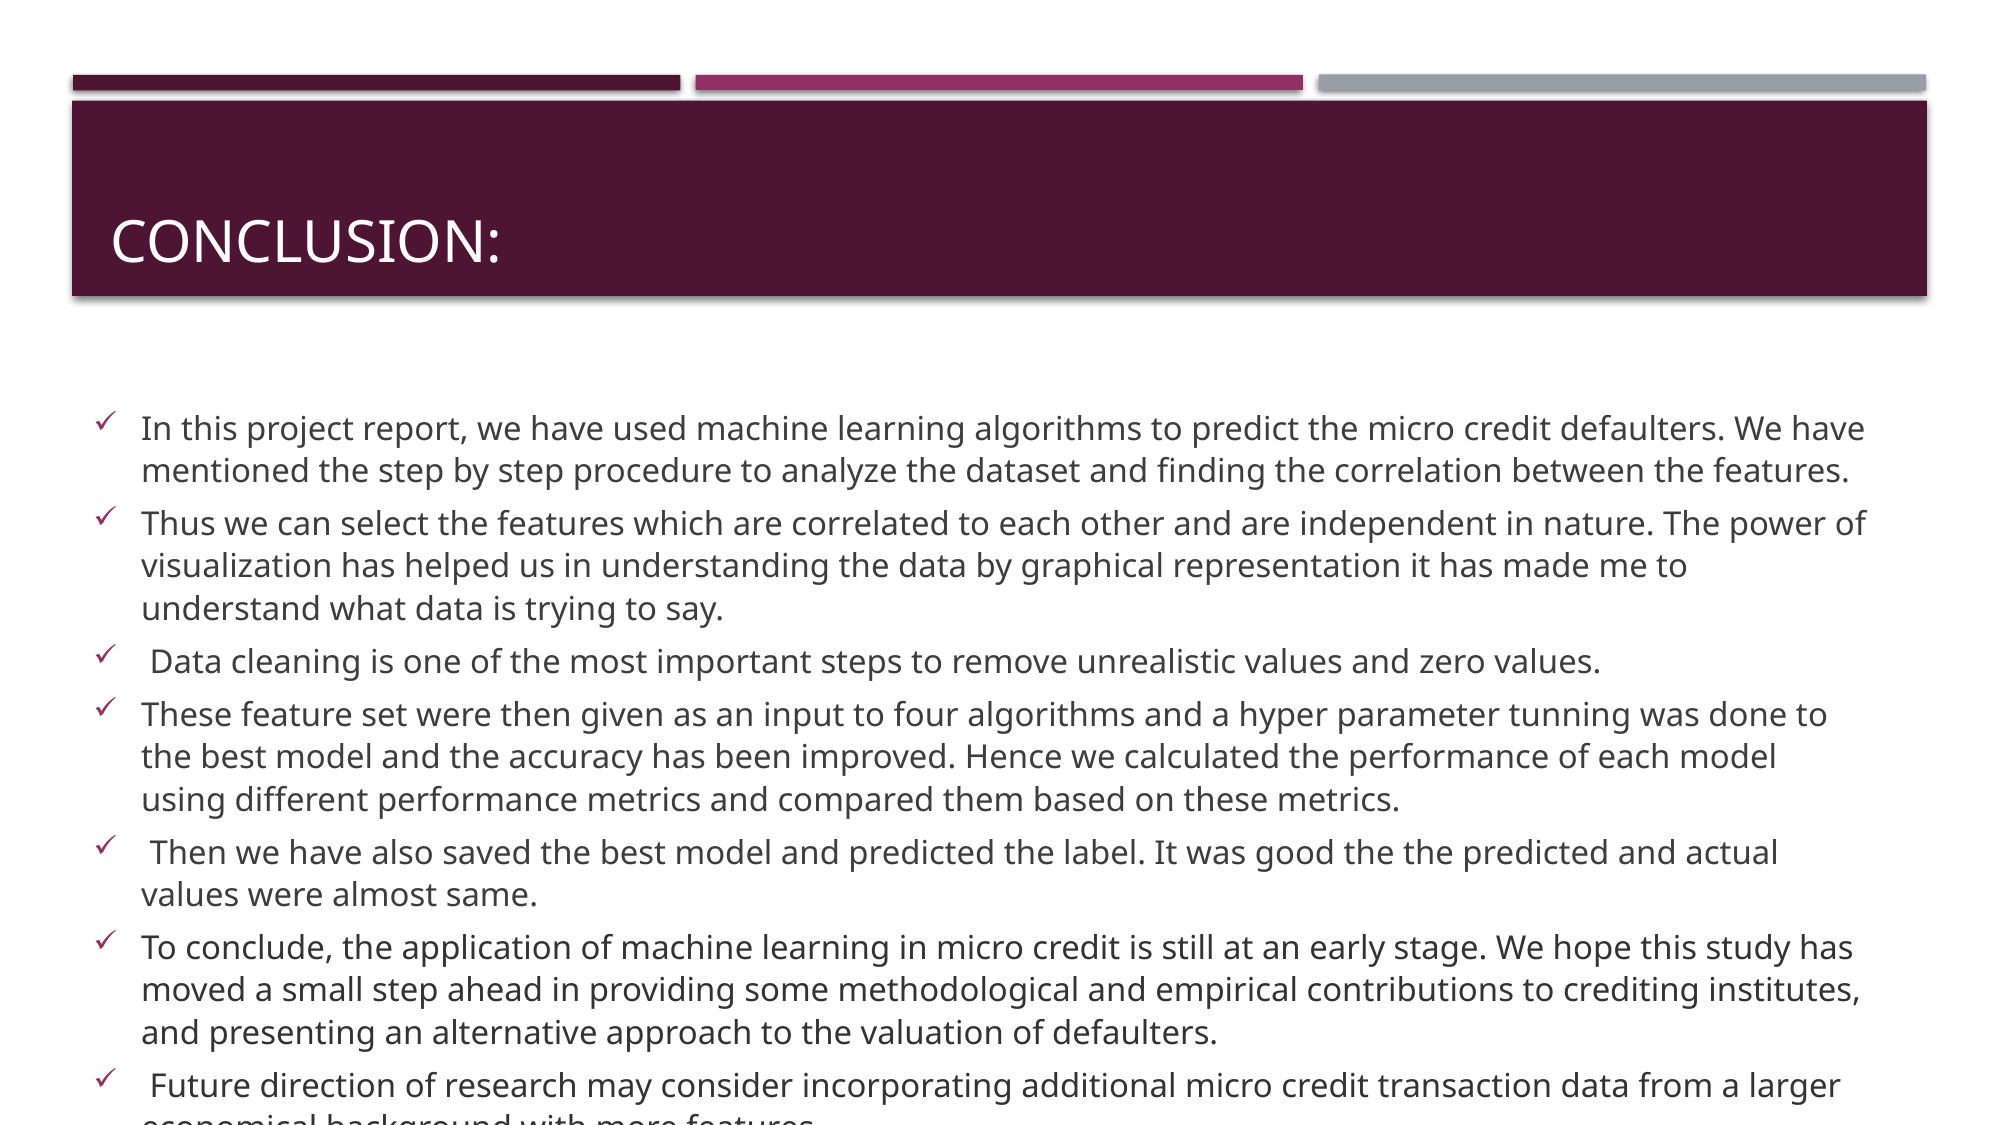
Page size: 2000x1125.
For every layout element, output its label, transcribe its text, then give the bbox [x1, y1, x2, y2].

list In this project report, we have used machine learning algorithms to predict the micro credit defaulters. We have mentioned the step by step procedure to analyze the dataset and finding the correlation between the features. Thus we can select the features which are correlated to each other and are independent in nature. The power of visualization has helped us in understanding the data by graphical representation it has made me to understand what data is trying to say. Data cleaning is one of the most important steps to remove unrealistic values and zero values. These feature set were then given as an input to four algorithms and a hyper parameter tunning was done to the best model and the accuracy has been improved. Hence we calculated the performance of each model using different performance metrics and compared them based on these metrics. Then we have also saved the best model and predicted the label. It was good the the predicted and actual values were almost same. To conclude, the application of machine learning in micro credit is still at an early stage. We hope this study has moved a small step ahead in providing some methodological and empirical contributions to crediting institutes, and presenting an alternative approach to the valuation of defaulters. Future direction of research may consider incorporating additional micro credit transaction data from a larger economical background with more features. [78, 397, 1888, 1125]
title Conclusion: [95, 115, 1905, 282]
